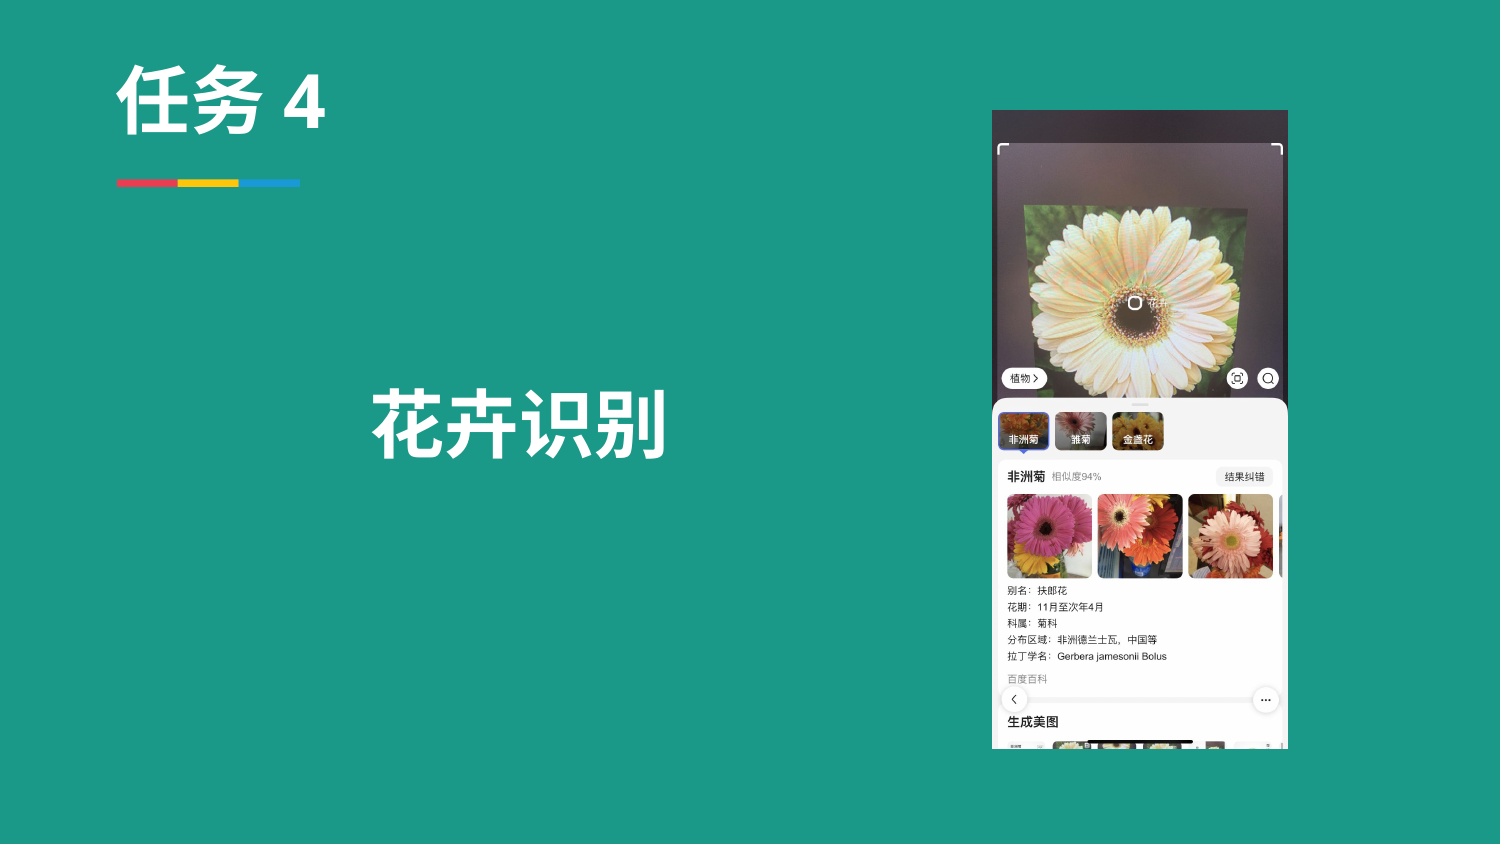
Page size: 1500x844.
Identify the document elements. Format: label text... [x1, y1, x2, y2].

picture [992, 110, 1288, 749]
title 花卉识别 [354, 362, 851, 497]
text_box 任务4 [100, 45, 355, 151]
